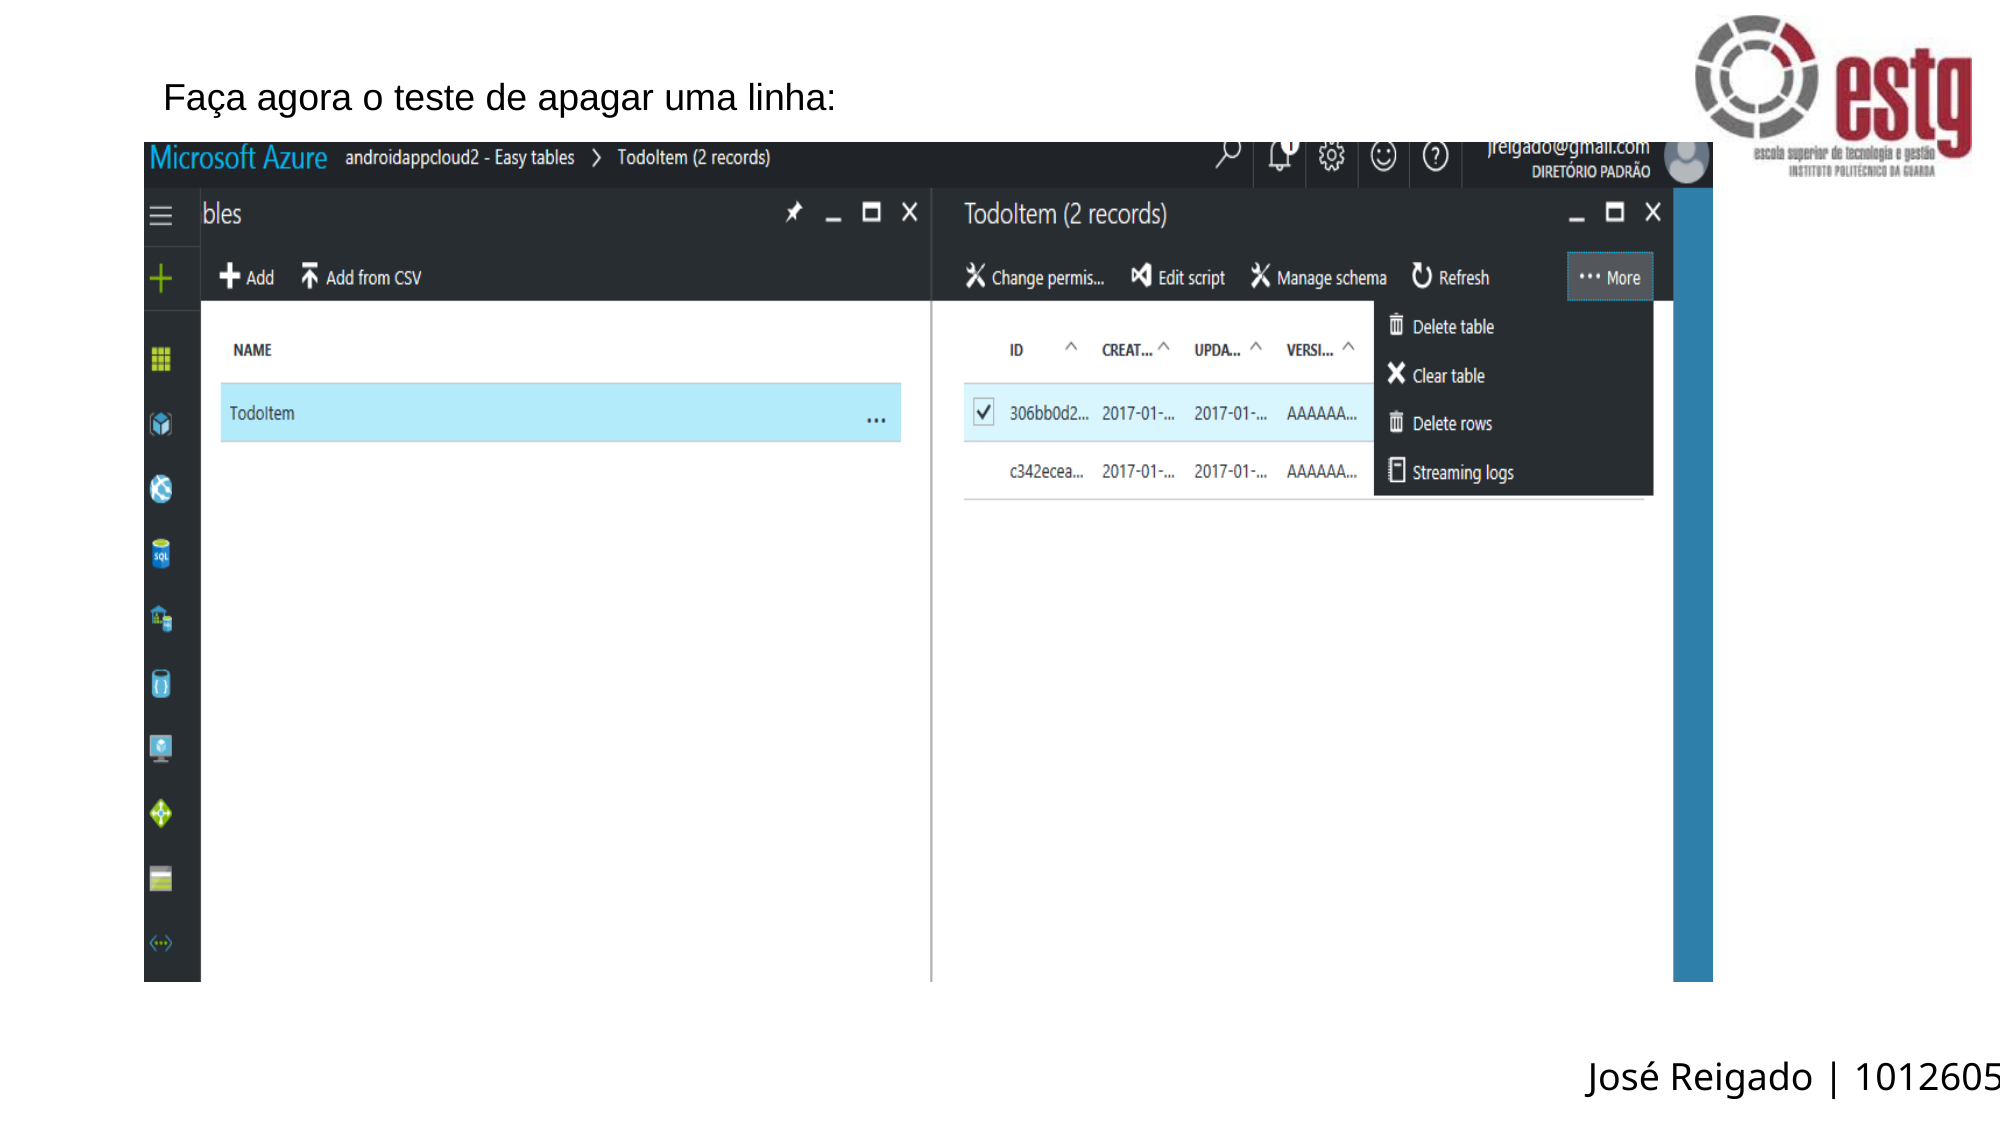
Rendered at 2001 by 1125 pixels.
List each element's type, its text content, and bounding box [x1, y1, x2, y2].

text_box Faça agora o teste de apagar uma linha: [148, 65, 863, 126]
picture [144, 15, 1972, 982]
text_box José Reigado | 1012605 [1573, 1045, 2000, 1106]
